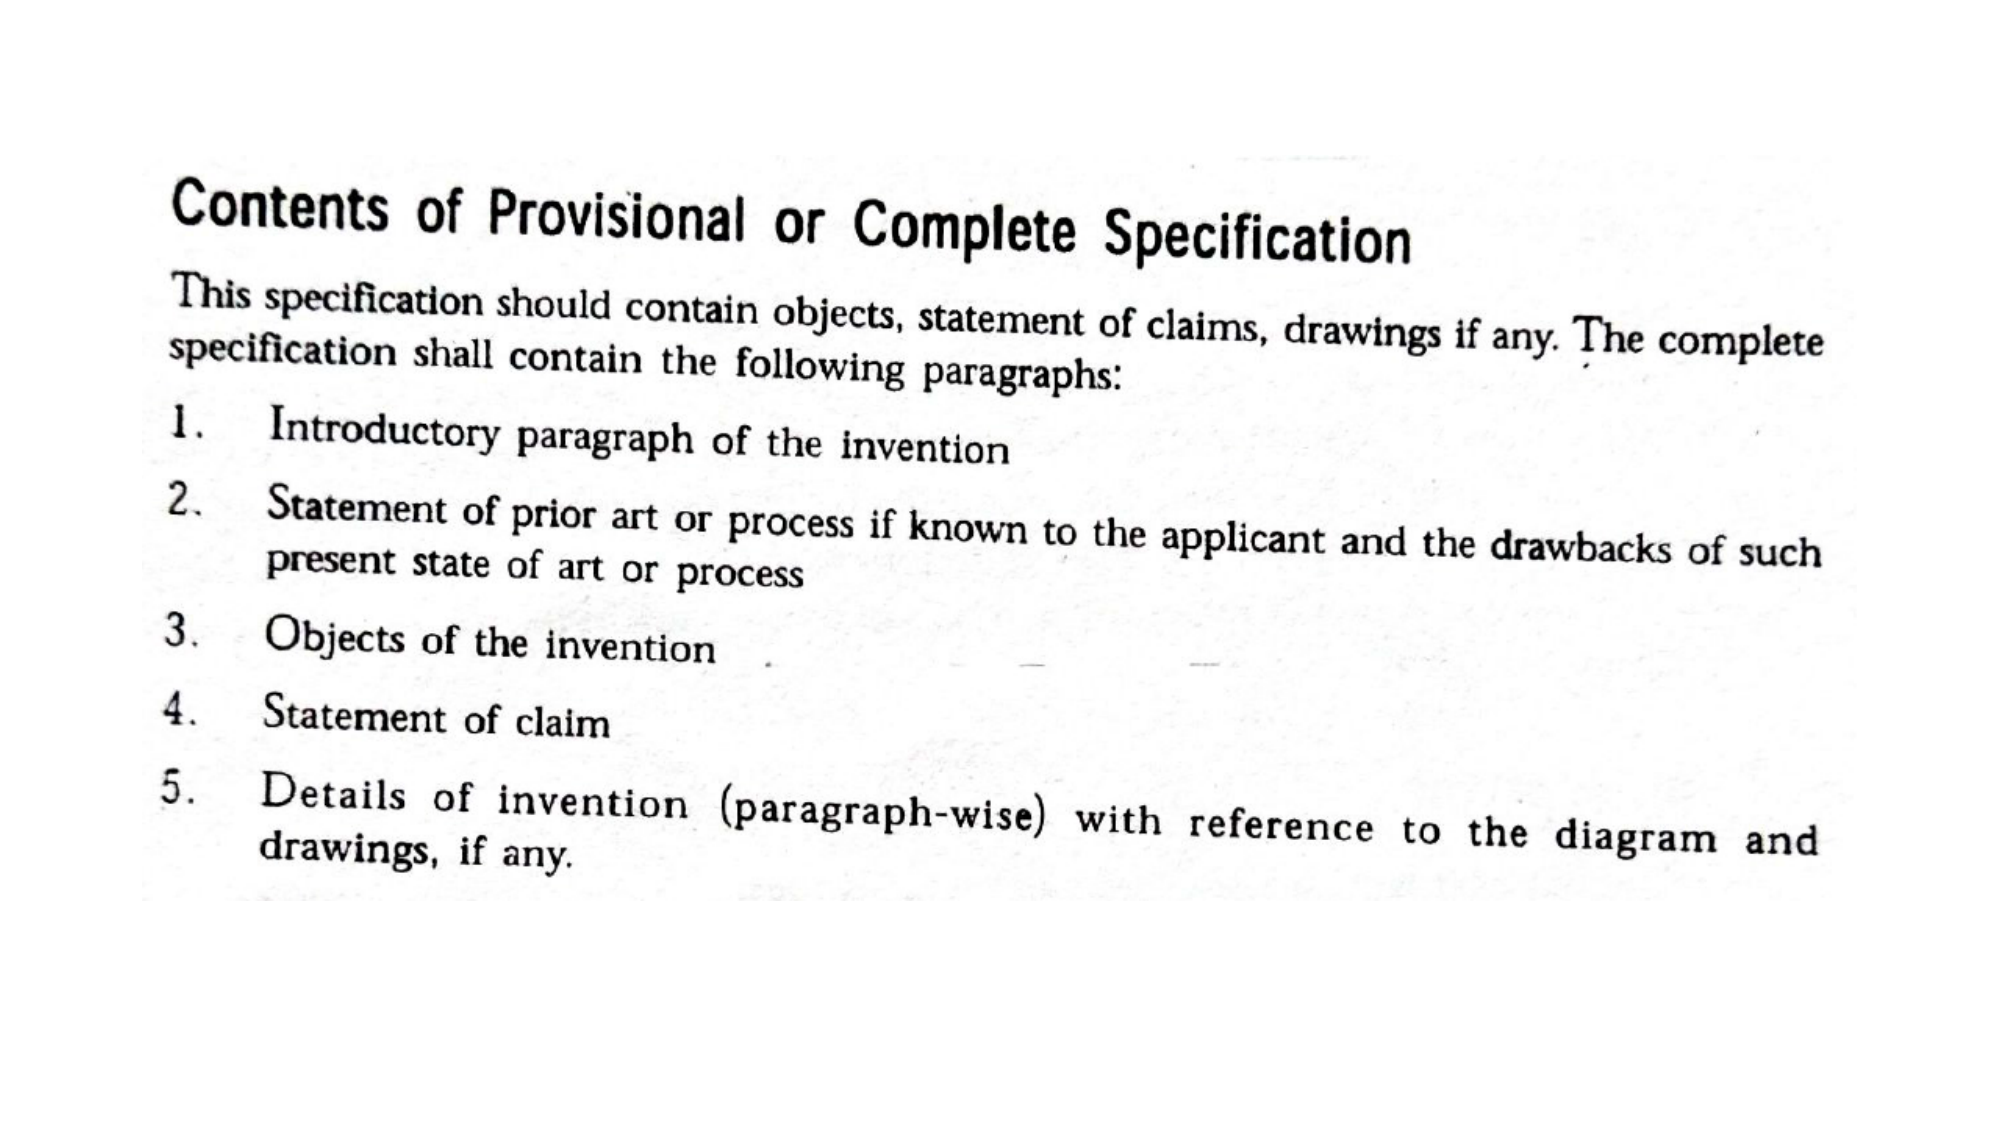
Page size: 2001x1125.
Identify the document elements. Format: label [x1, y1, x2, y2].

list [142, 155, 1858, 901]
